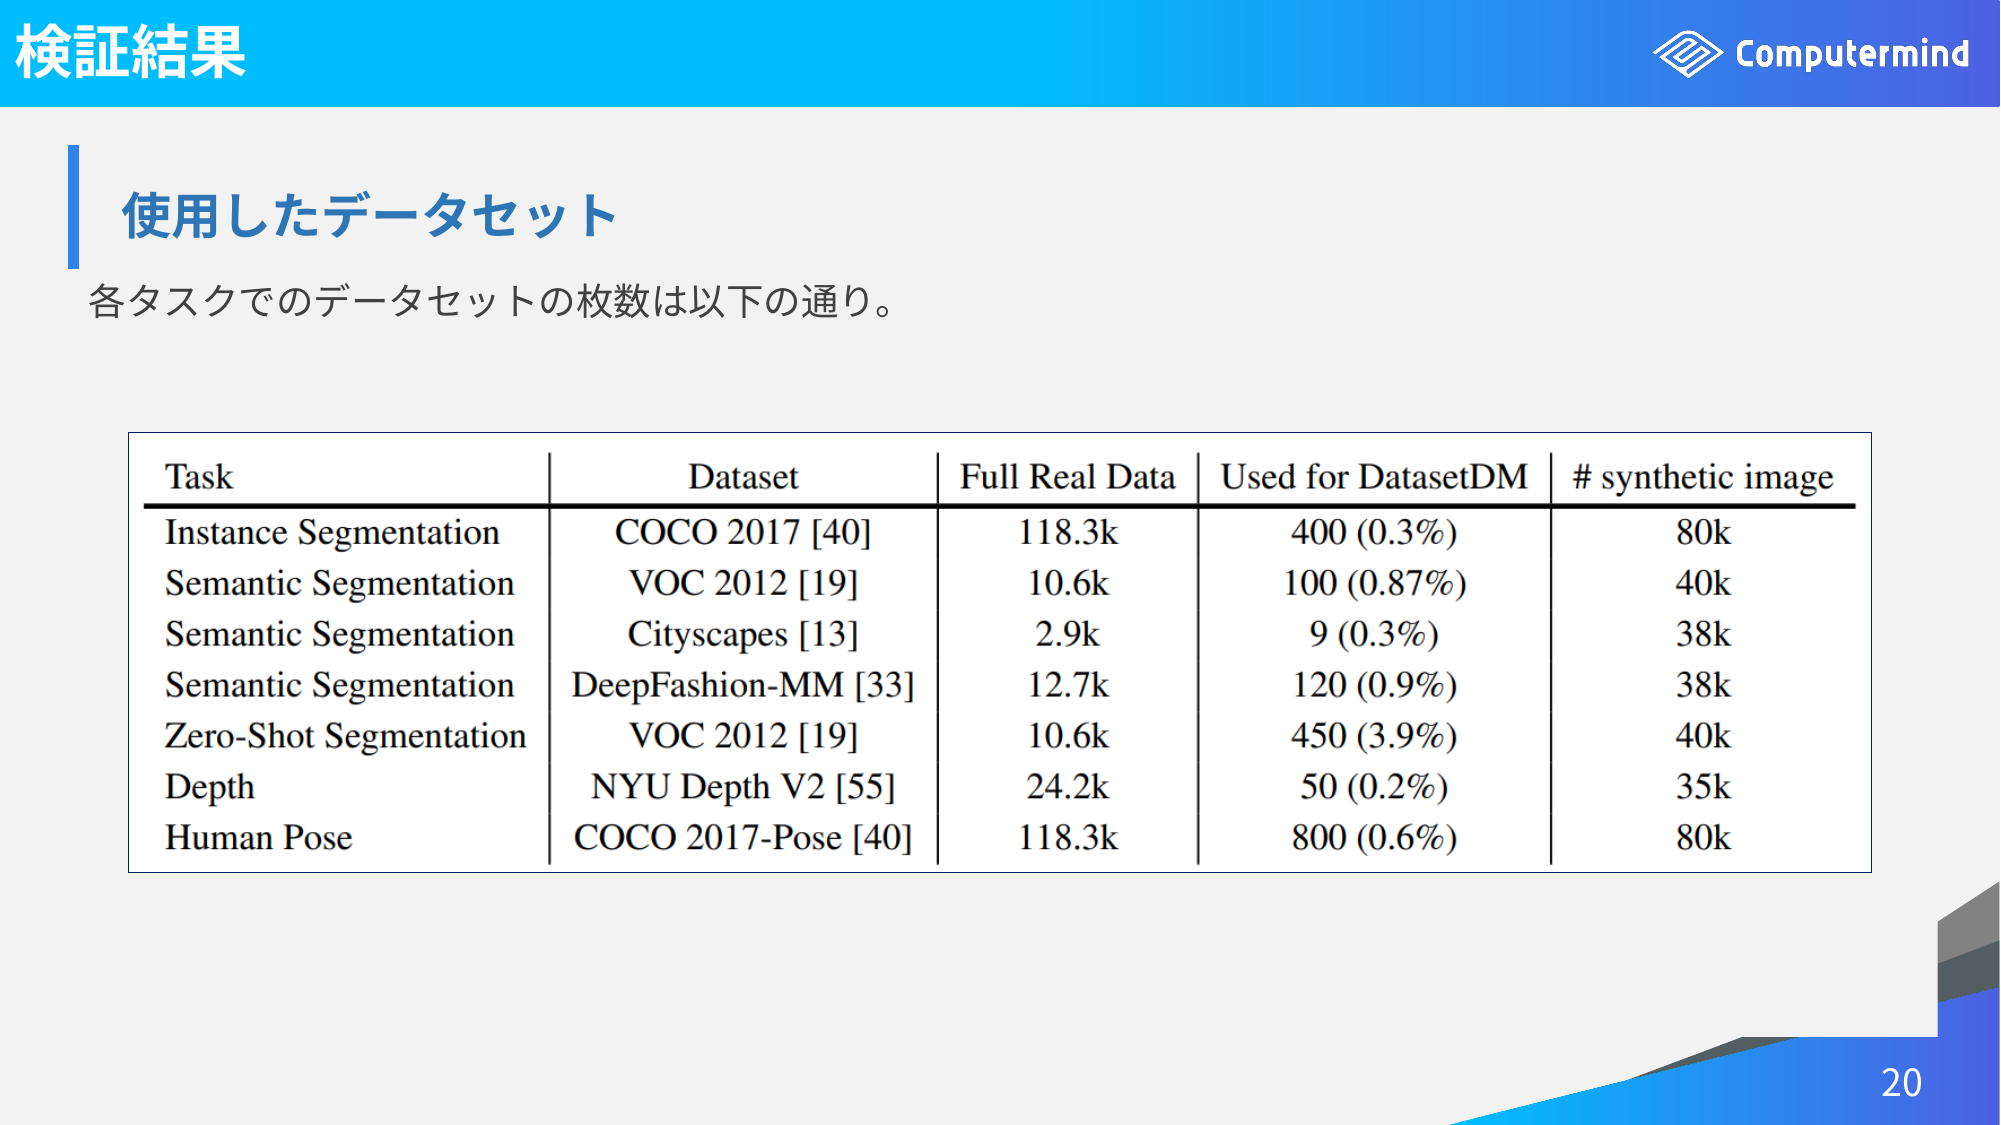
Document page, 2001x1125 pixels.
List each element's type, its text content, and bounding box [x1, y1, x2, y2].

slide_number 20 [1471, 1051, 1938, 1092]
table_header 使用したデータセット [79, 145, 1938, 269]
text_box 各タスクでのデータセットの枚数は以下の通り。 [73, 270, 1938, 1037]
title 検証結果 [0, 0, 1625, 102]
picture [128, 432, 1872, 873]
picture [1652, 26, 1970, 79]
